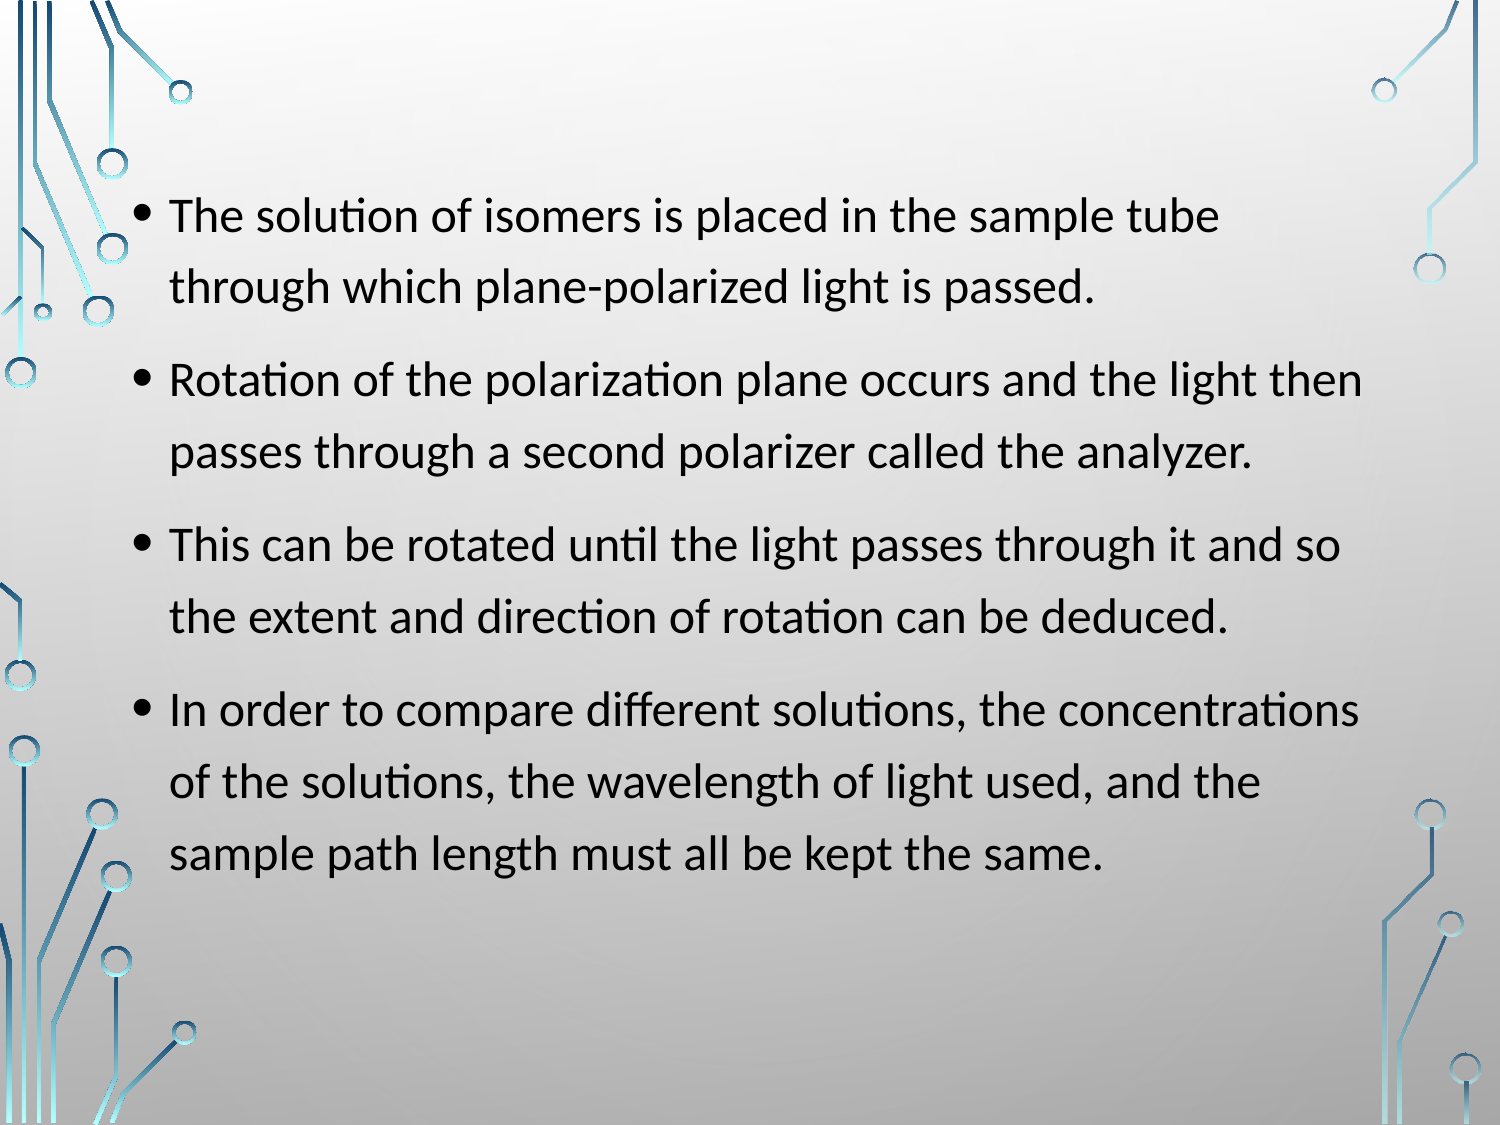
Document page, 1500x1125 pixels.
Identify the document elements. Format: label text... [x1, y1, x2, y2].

list The solution of isomers is placed in the sample tube through which plane-polarized light is passed. Rotation of the polarization plane occurs and the light then passes through a second polarizer called the analyzer. This can be rotated until the light passes through it and so the extent and direction of rotation can be deduced. In order to compare different solutions, the concentrations of the solutions, the wavelength of light used, and the sample path length must all be kept the same. [116, 162, 1389, 1088]
